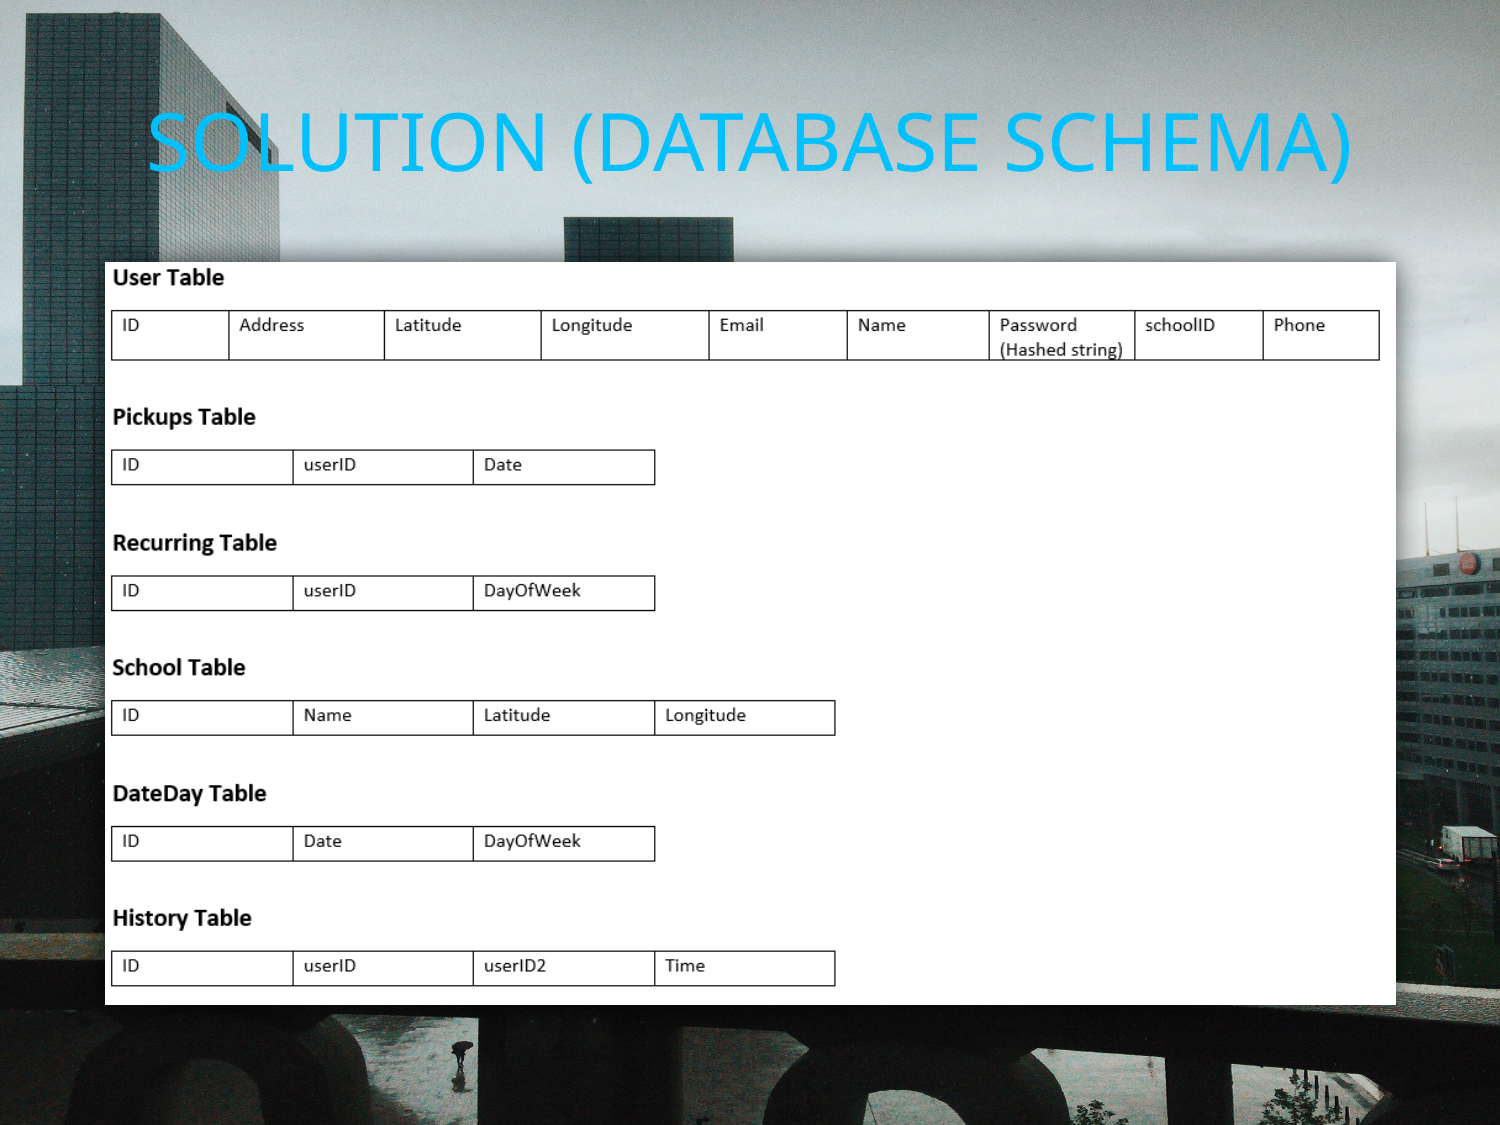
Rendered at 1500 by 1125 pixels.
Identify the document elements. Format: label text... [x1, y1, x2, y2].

title SOLUTION (DATABASE SCHEMA) [75, 45, 1425, 233]
picture [0, 0, 1500, 1125]
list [104, 262, 1396, 1006]
